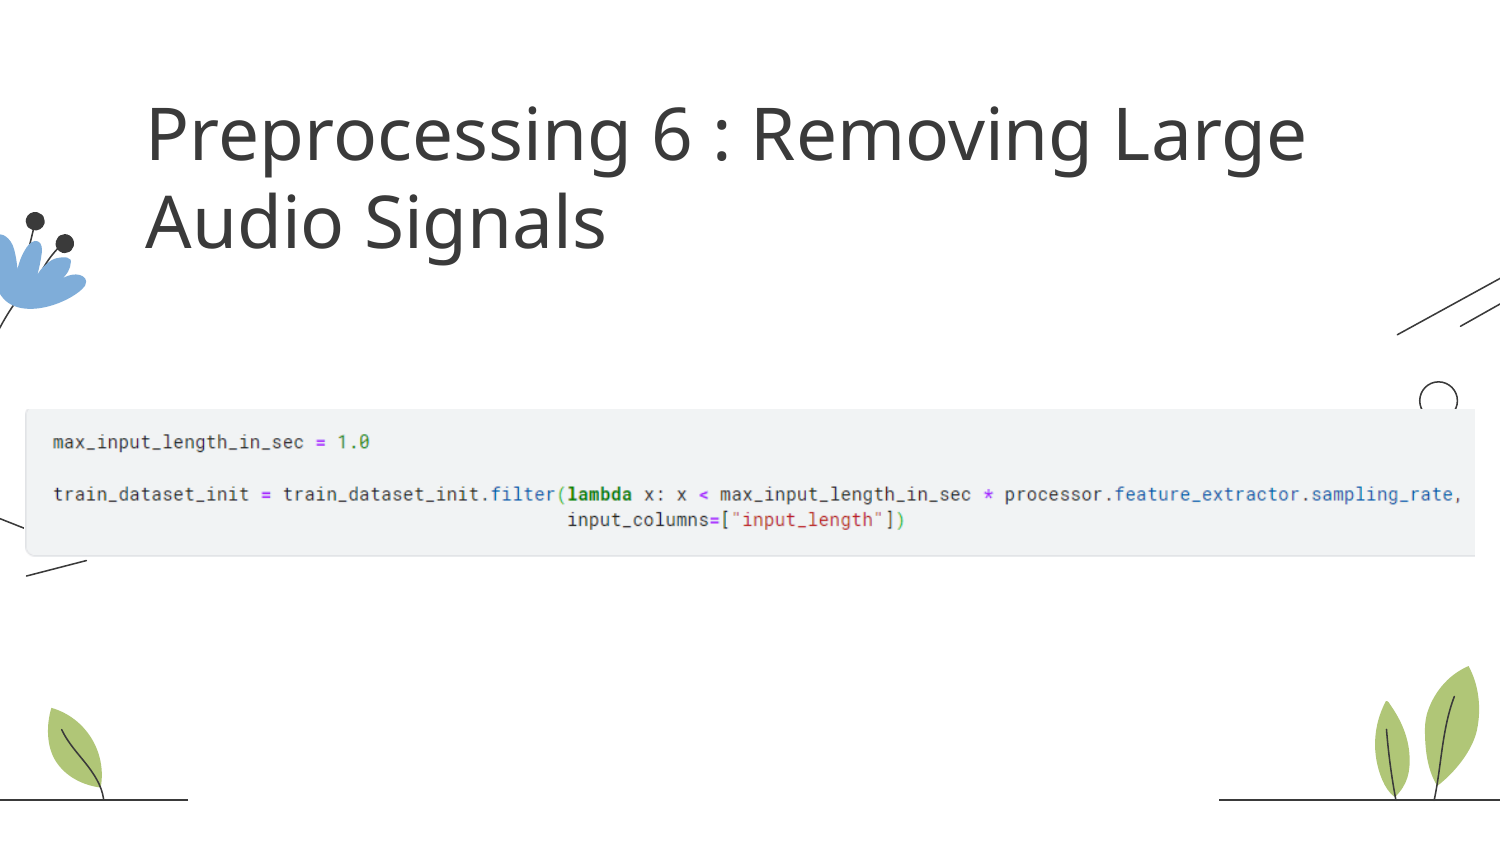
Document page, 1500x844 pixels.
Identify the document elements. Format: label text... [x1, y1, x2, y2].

title Preprocessing 6 : Removing Large Audio Signals [130, 72, 1395, 167]
picture [24, 408, 1476, 558]
